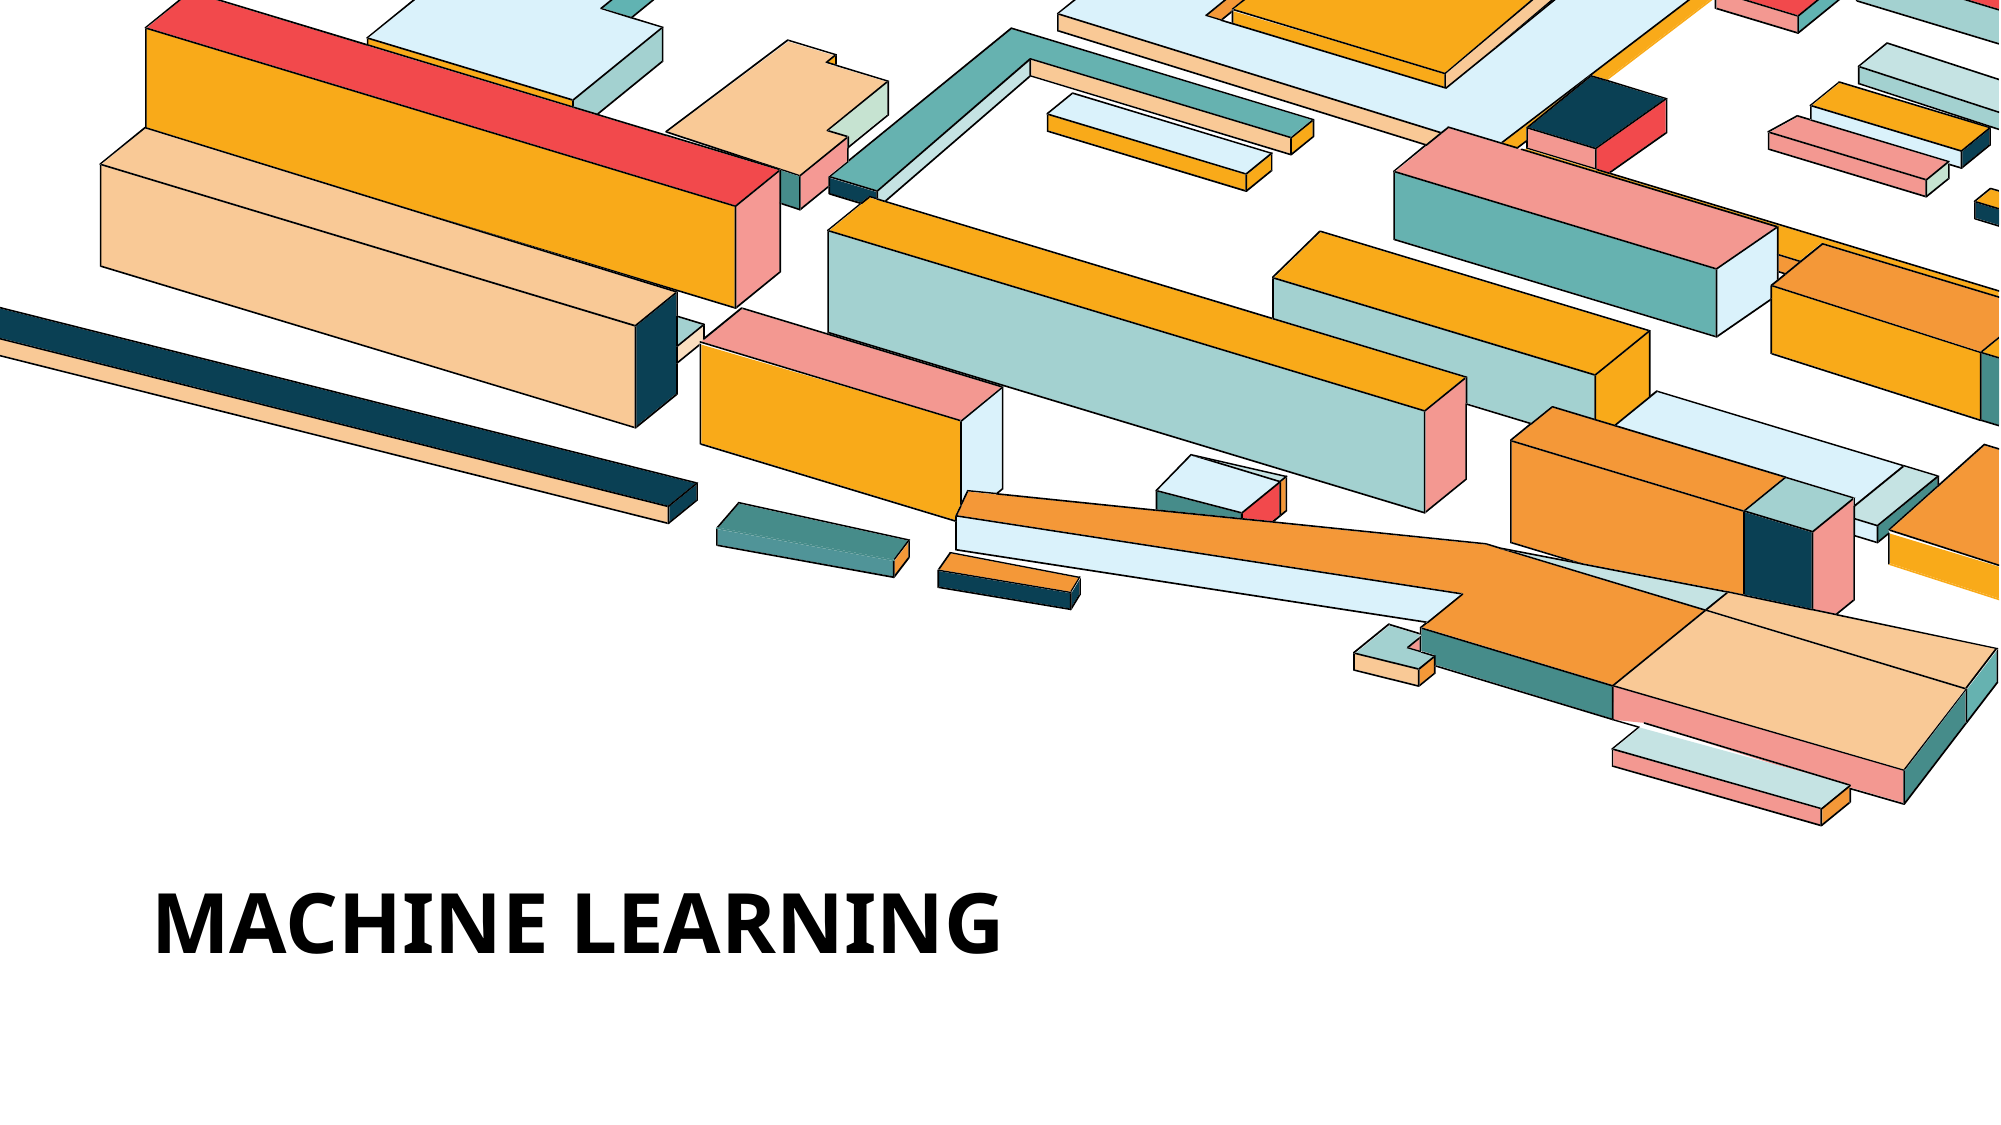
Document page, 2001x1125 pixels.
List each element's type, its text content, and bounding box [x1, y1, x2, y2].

title Machine learning [136, 766, 1862, 980]
